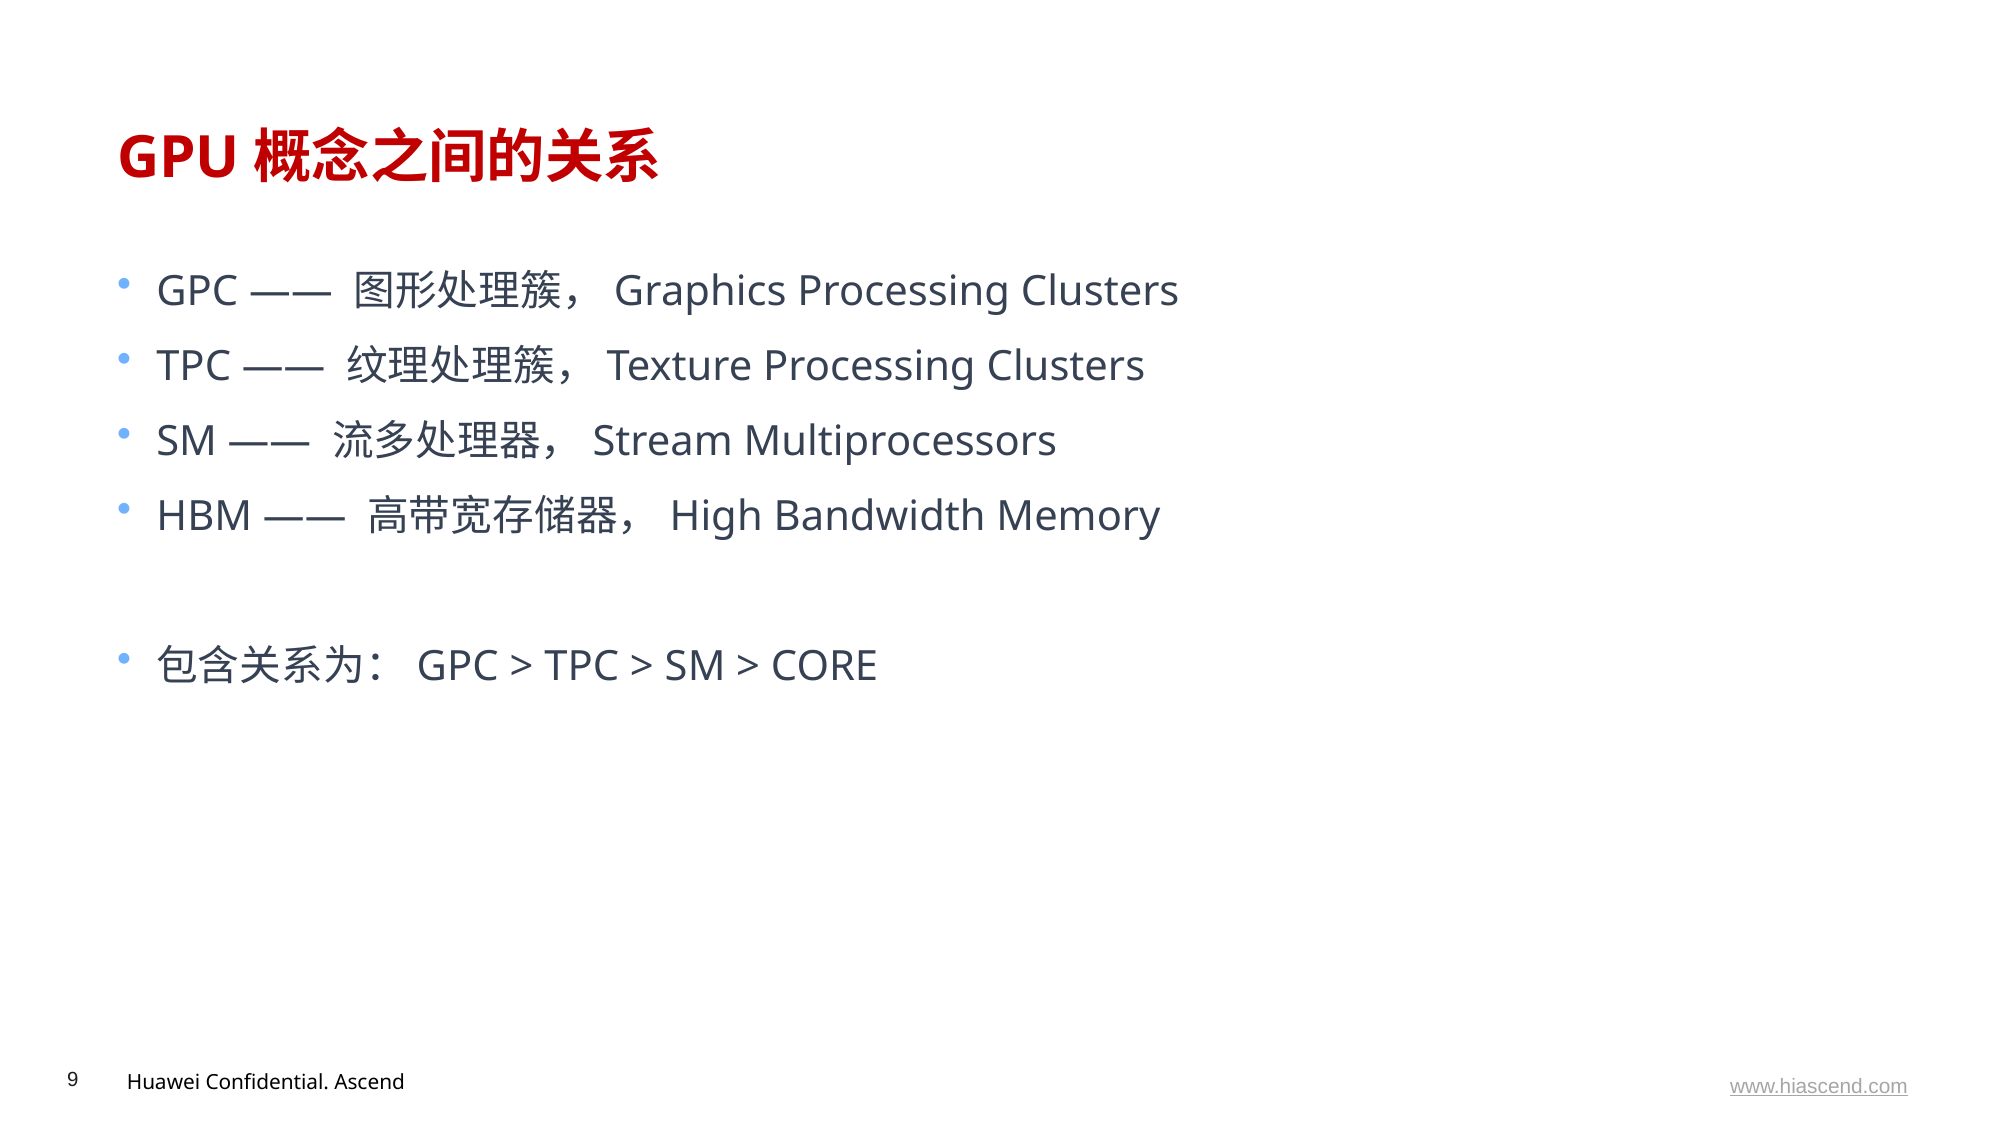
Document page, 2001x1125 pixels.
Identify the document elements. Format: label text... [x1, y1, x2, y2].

title GPU概念之间的关系 [102, 111, 1901, 209]
list GPC —— 图形处理簇，Graphics Processing Clusters TPC —— 纹理处理簇，Texture Processing Clusters SM —— 流多处理器，Stream Multiprocessors HBM —— 高带宽存储器，High Bandwidth Memory 包含关系为：GPC > TPC > SM > CORE [102, 231, 1901, 988]
